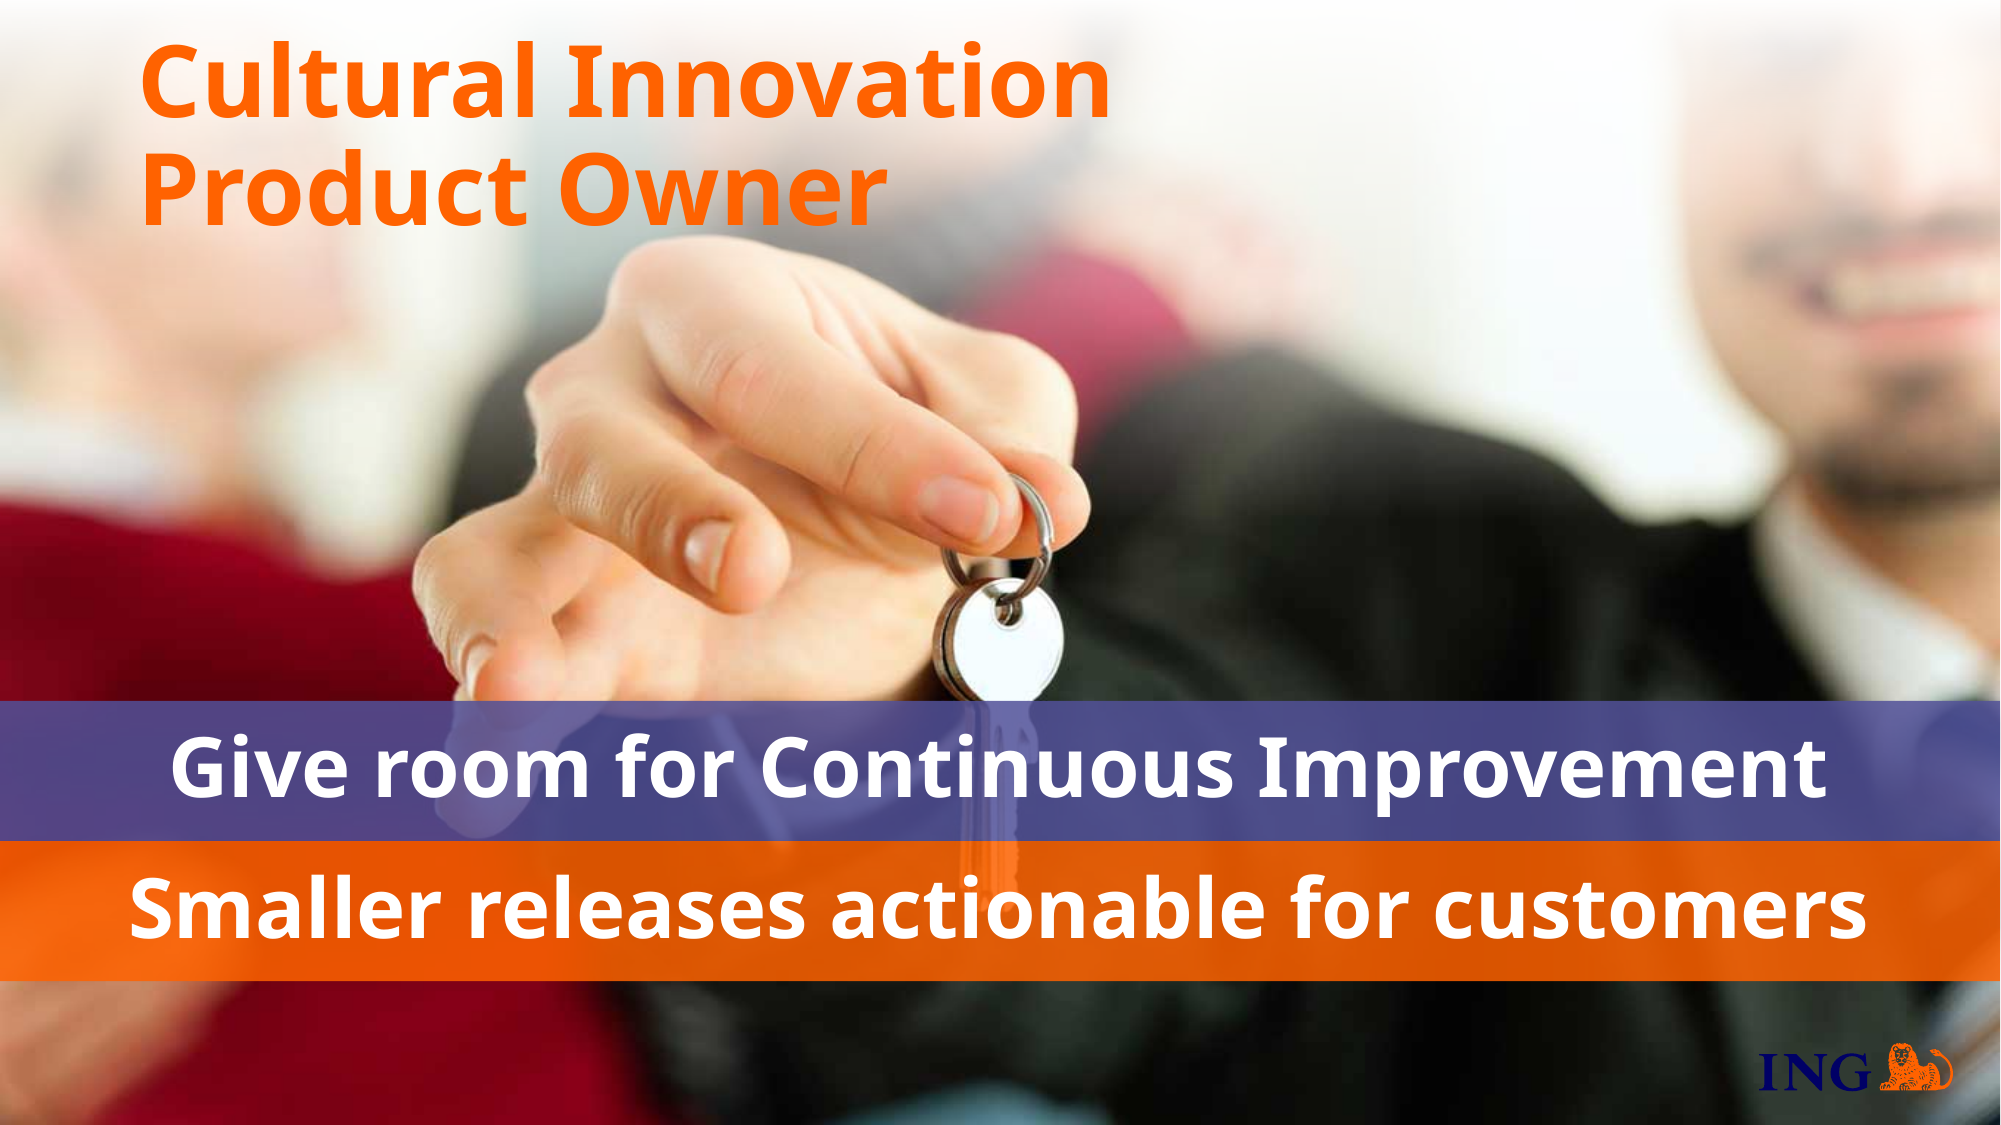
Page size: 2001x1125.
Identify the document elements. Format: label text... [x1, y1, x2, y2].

picture [0, 0, 2001, 1125]
text_box Give room for Continuous Improvement [0, 700, 2000, 840]
title Cultural Innovation Product Owner [137, 42, 1952, 236]
text_box Smaller releases actionable for customers [0, 840, 2000, 982]
text_box [0, 0, 2000, 521]
